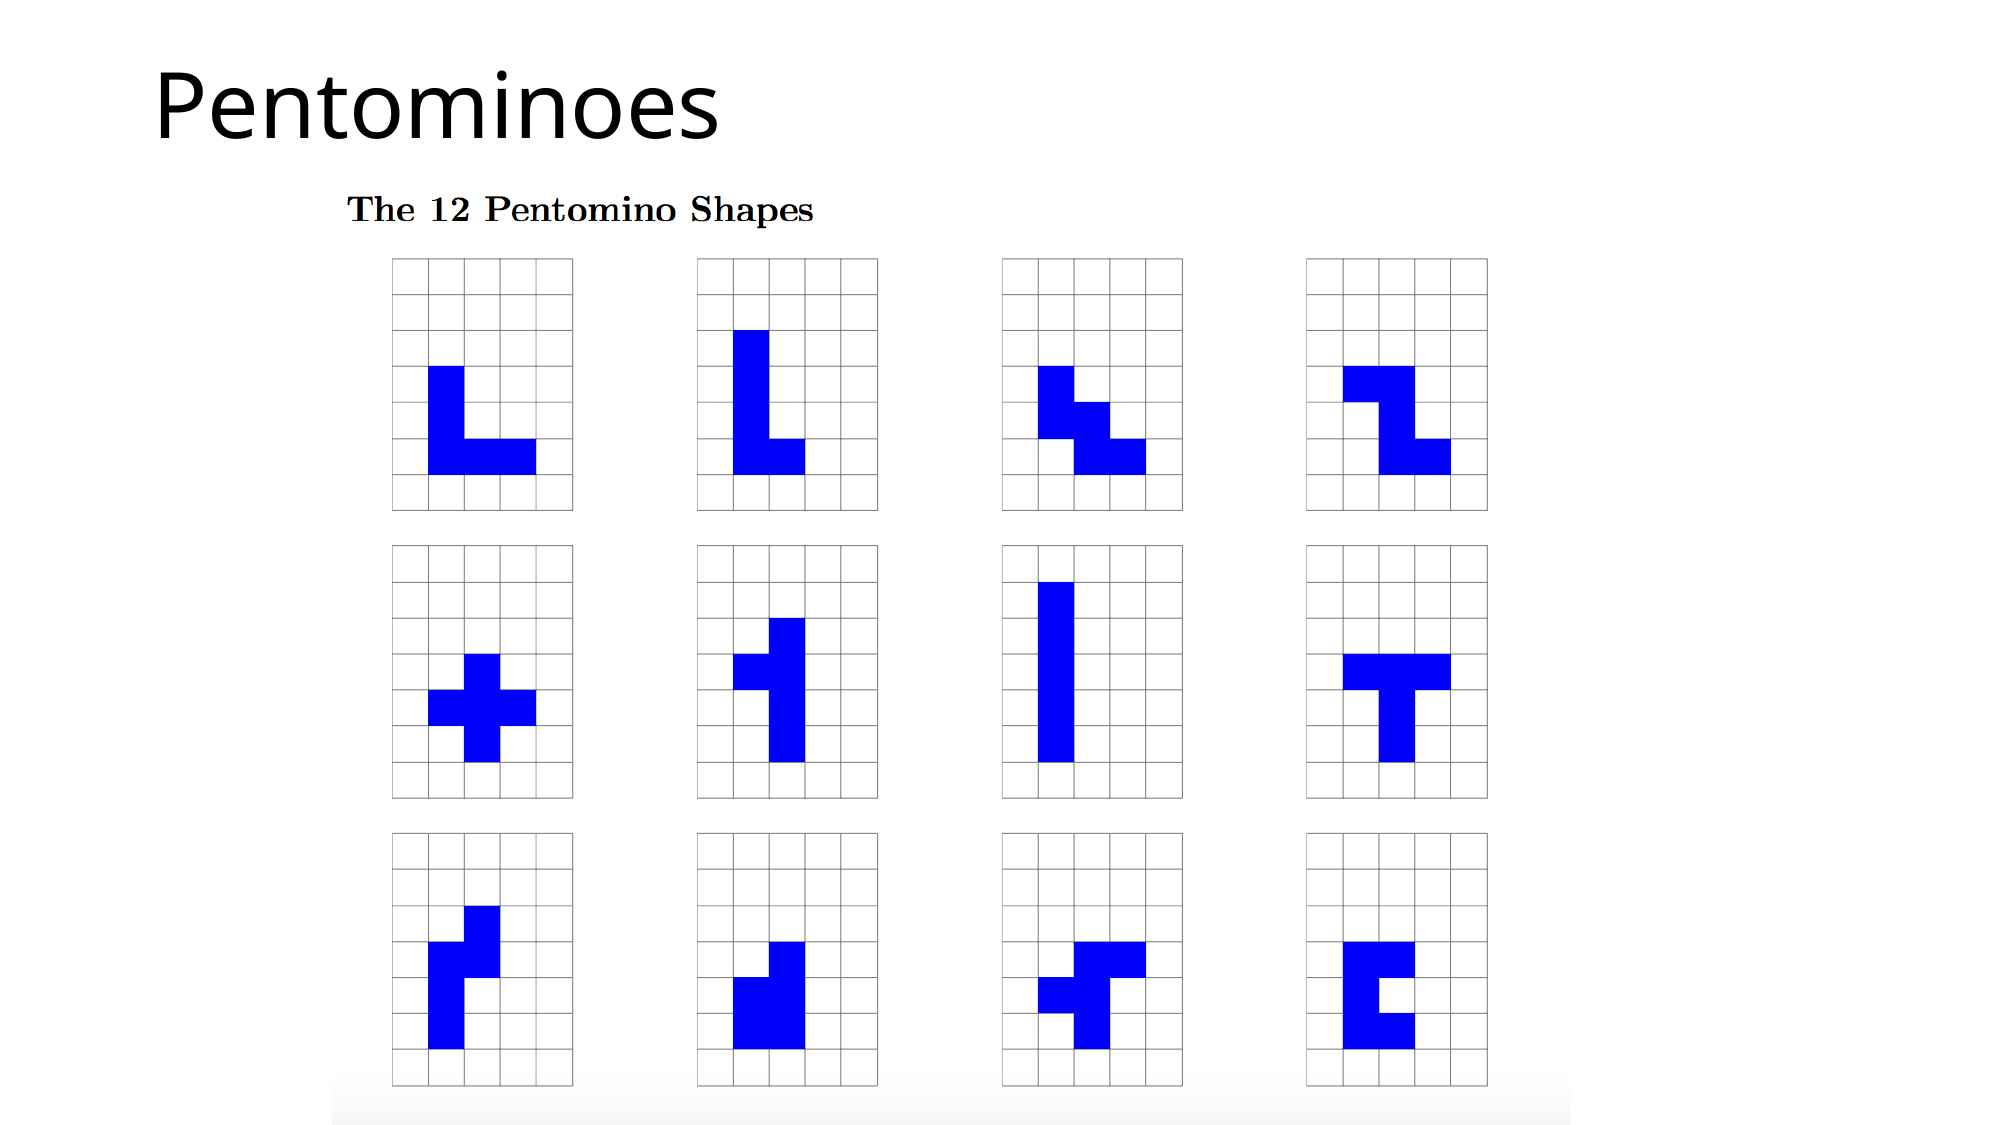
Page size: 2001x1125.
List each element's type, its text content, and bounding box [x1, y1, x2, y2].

title Pentominoes [137, 0, 1863, 218]
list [332, 160, 1571, 1125]
